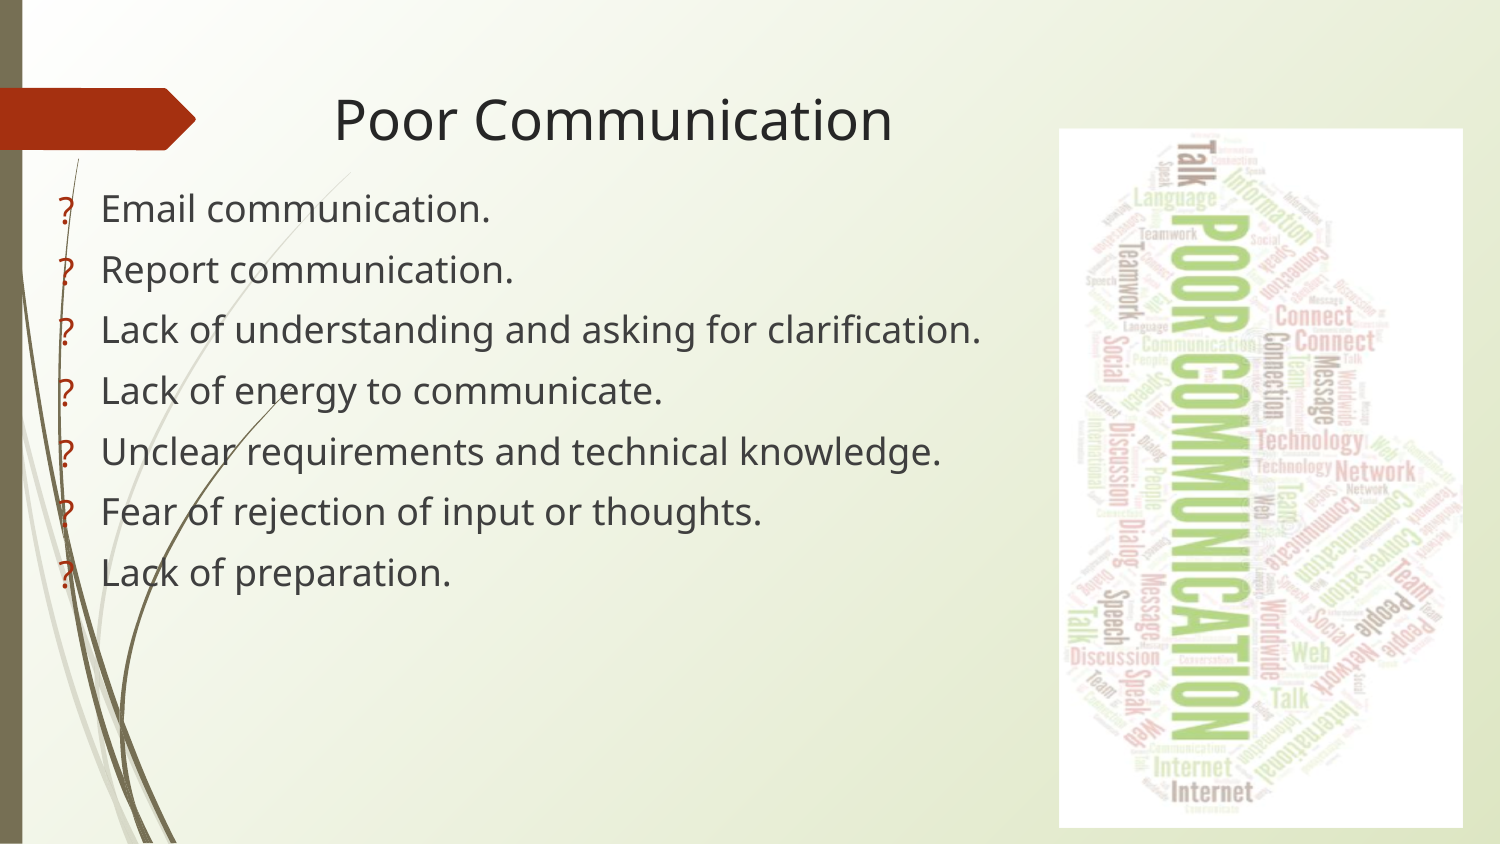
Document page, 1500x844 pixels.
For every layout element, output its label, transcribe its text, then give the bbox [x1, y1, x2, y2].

title Poor Communication [319, 76, 1416, 177]
list Email communication. Report communication. Lack of understanding and asking for clarification. Lack of energy to communicate. Unclear requirements and technical knowledge. Fear of rejection of input or thoughts. Lack of preparation. [43, 177, 1059, 789]
picture [911, 130, 1500, 827]
